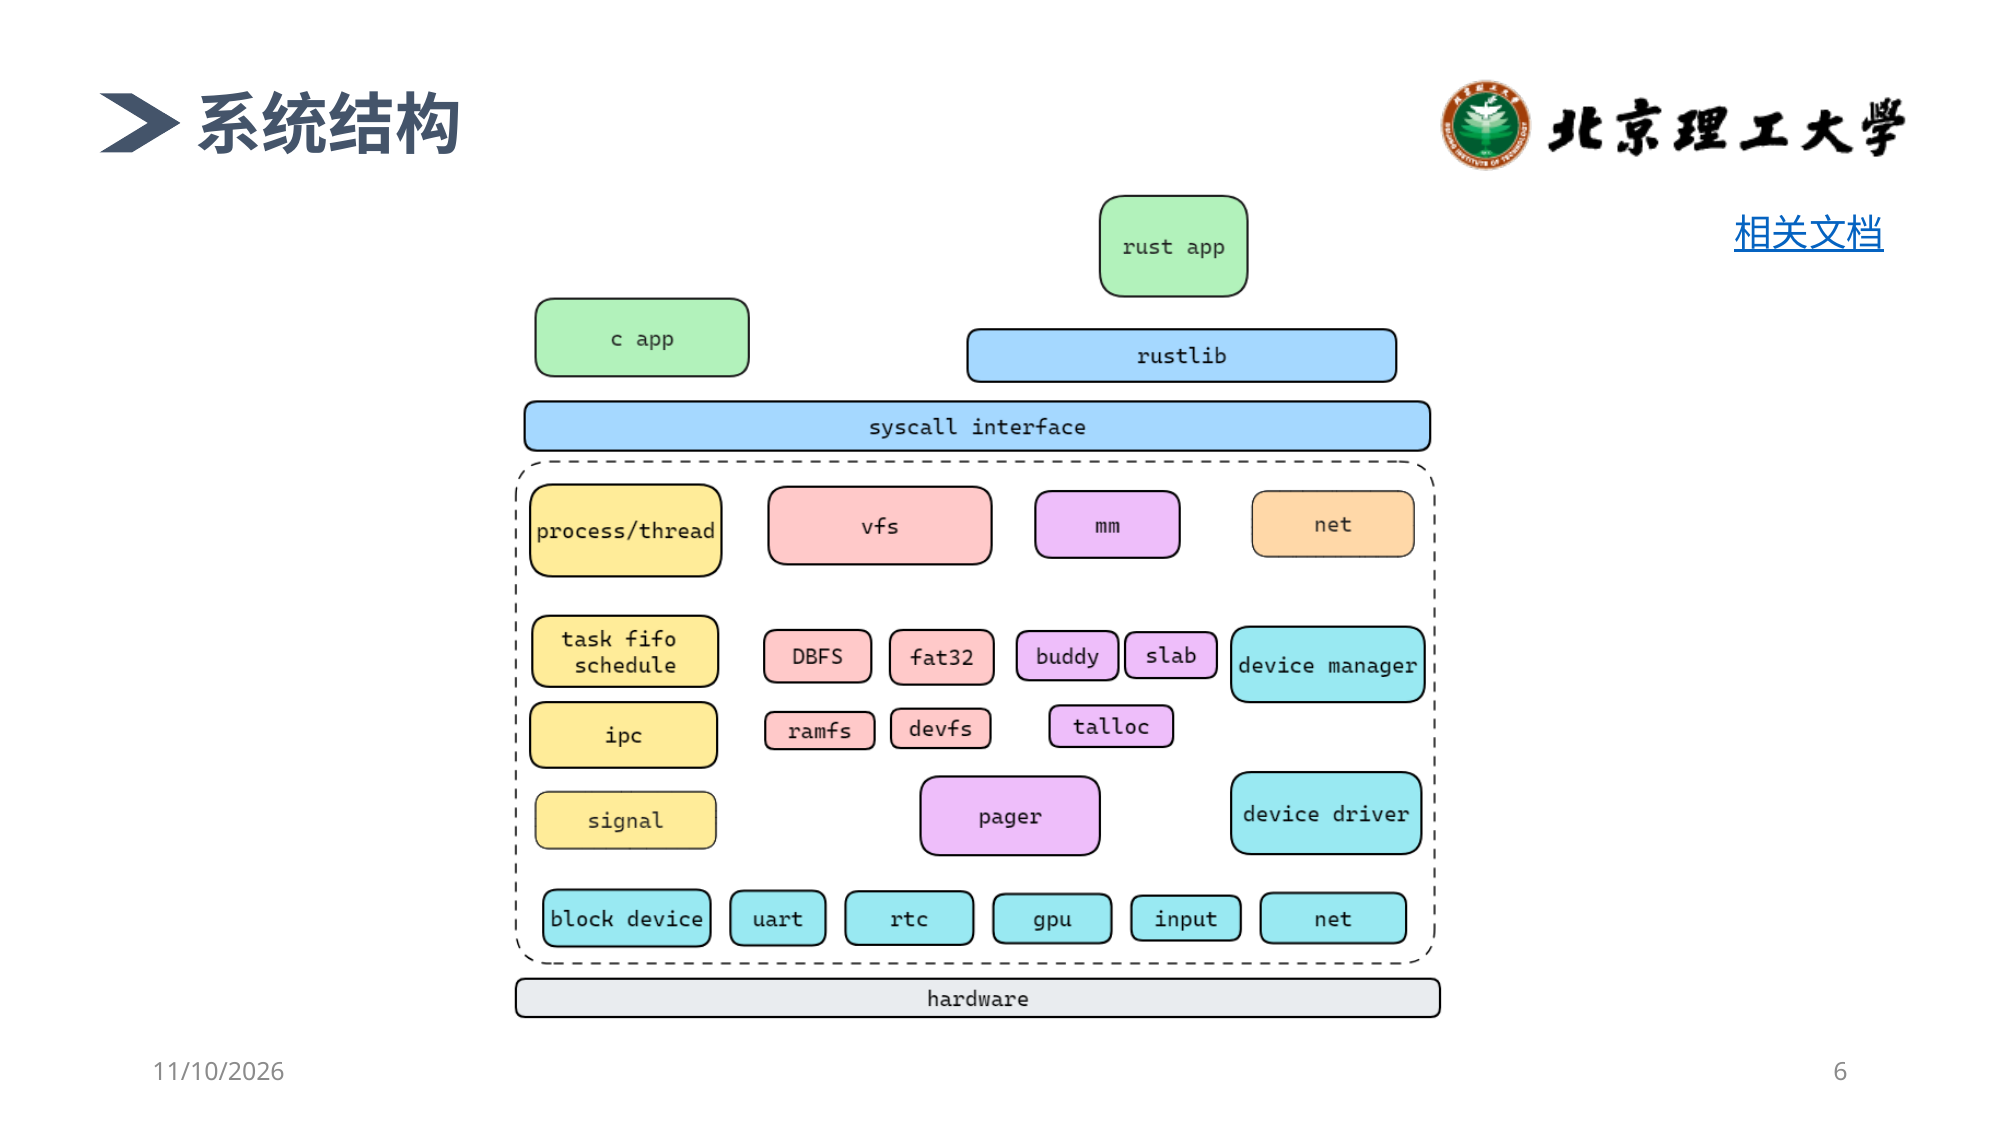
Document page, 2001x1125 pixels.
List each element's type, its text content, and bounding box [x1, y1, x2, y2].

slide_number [137, 1042, 588, 1103]
slide_number 6 [1412, 1042, 1863, 1103]
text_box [99, 74, 681, 171]
picture [505, 185, 1451, 1028]
picture [1412, 74, 1913, 174]
text_box 相关文档 [1719, 201, 1900, 271]
